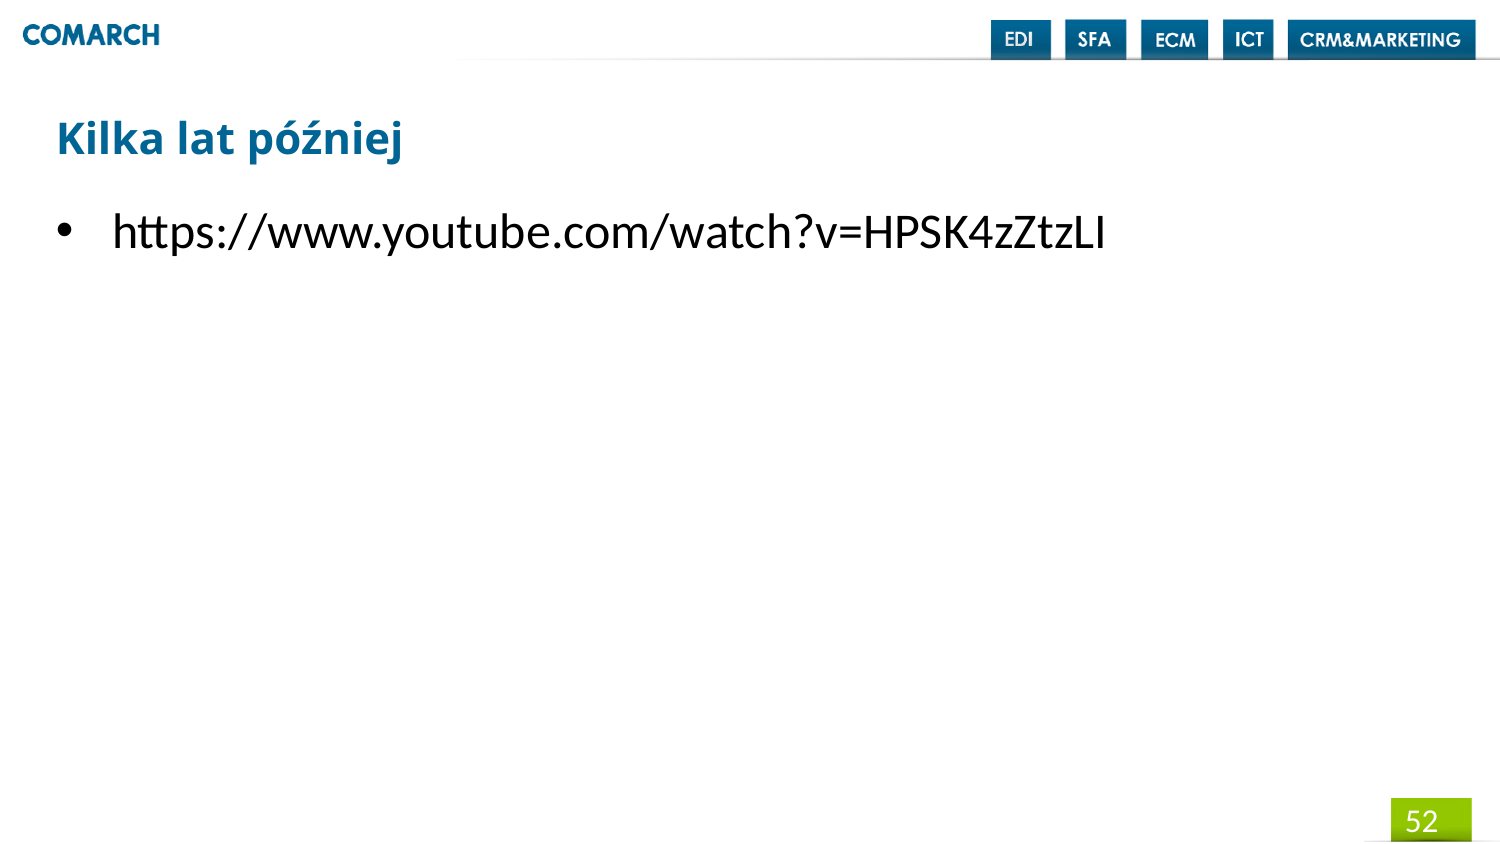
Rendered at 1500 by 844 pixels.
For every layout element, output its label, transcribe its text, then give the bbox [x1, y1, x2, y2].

list Kilka lat później [41, 102, 1447, 166]
list https://www.youtube.com/watch?v=HPSK4zZtzLI [41, 191, 1447, 759]
picture [1364, 787, 1500, 844]
picture [0, 0, 1500, 84]
